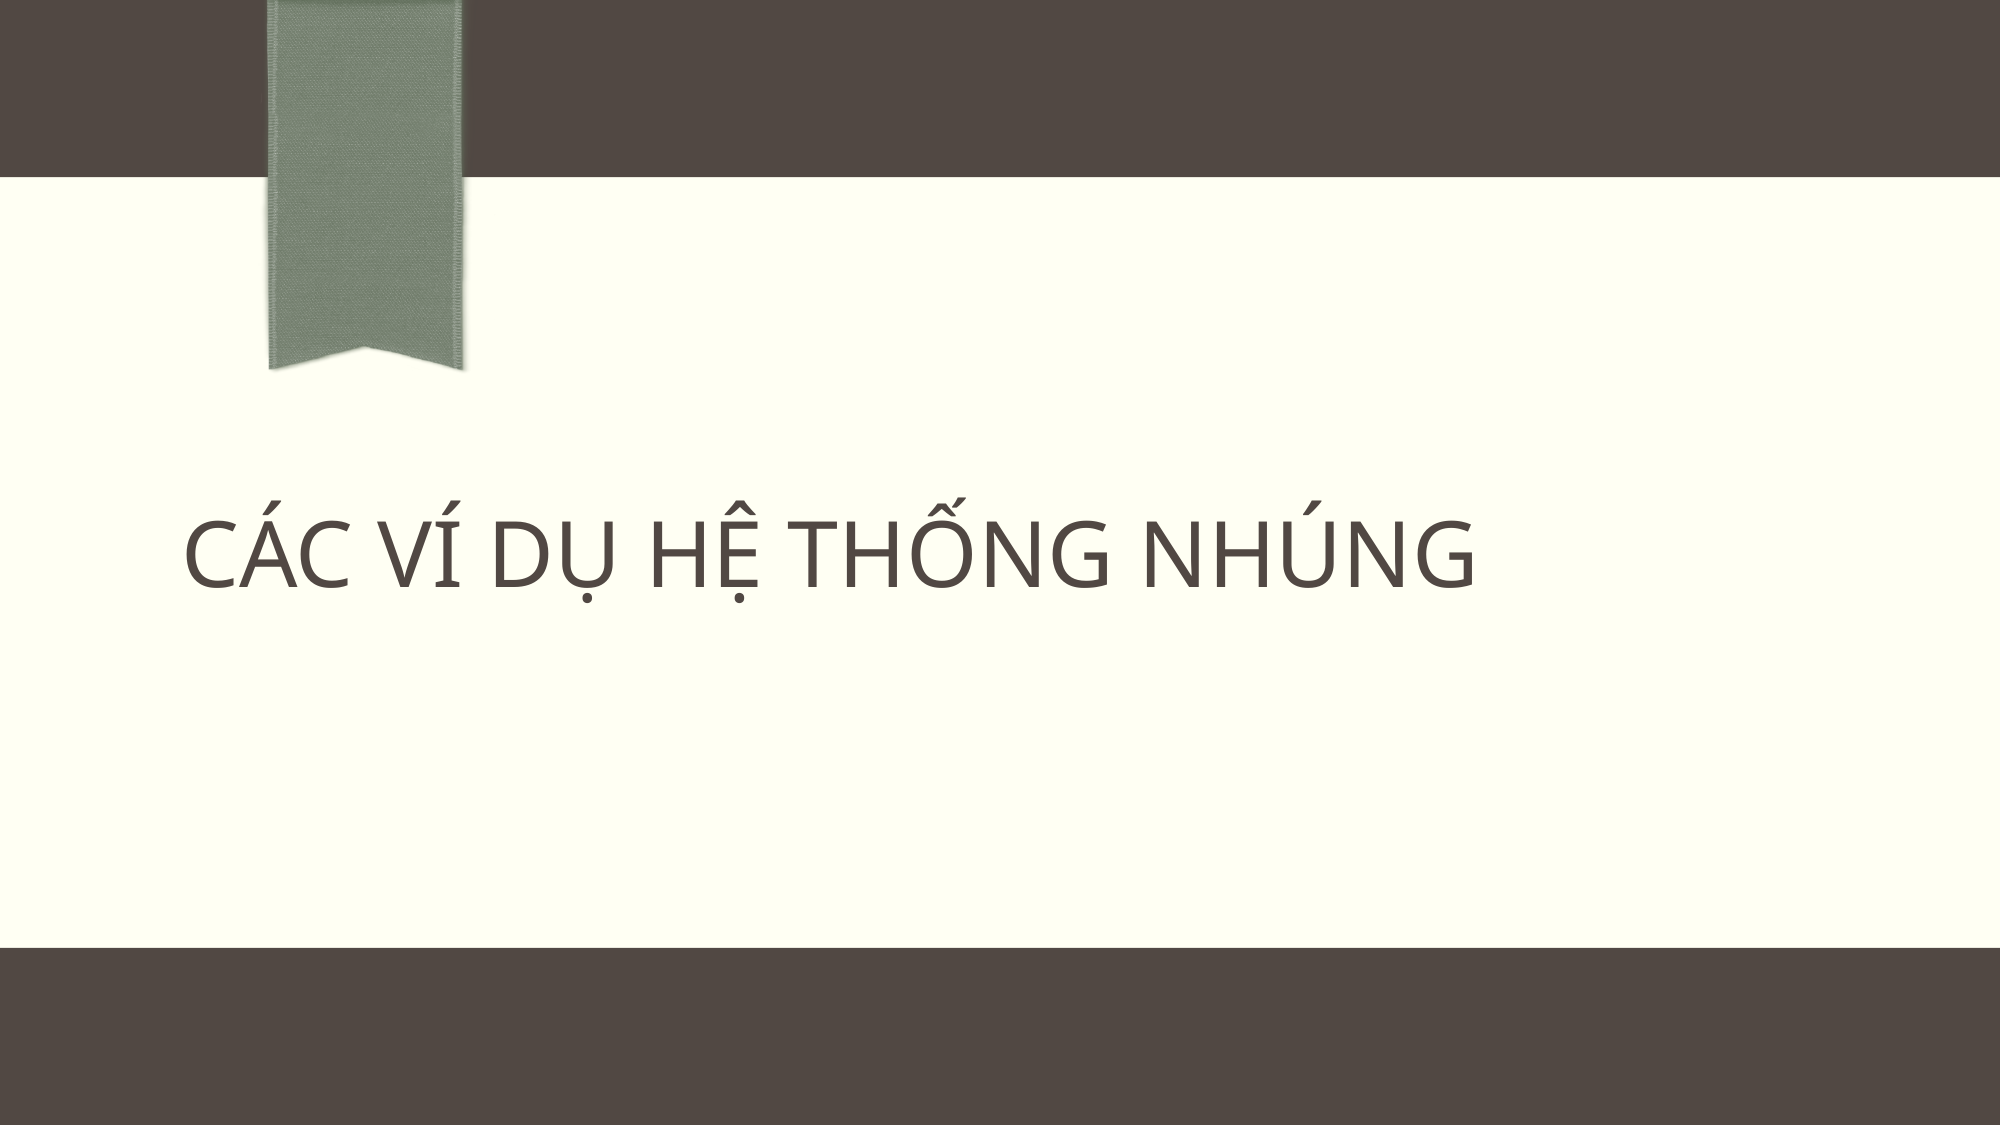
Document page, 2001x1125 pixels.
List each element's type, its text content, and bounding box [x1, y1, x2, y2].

title Các Ví Dụ hệ thống nhúng [181, 376, 1838, 741]
